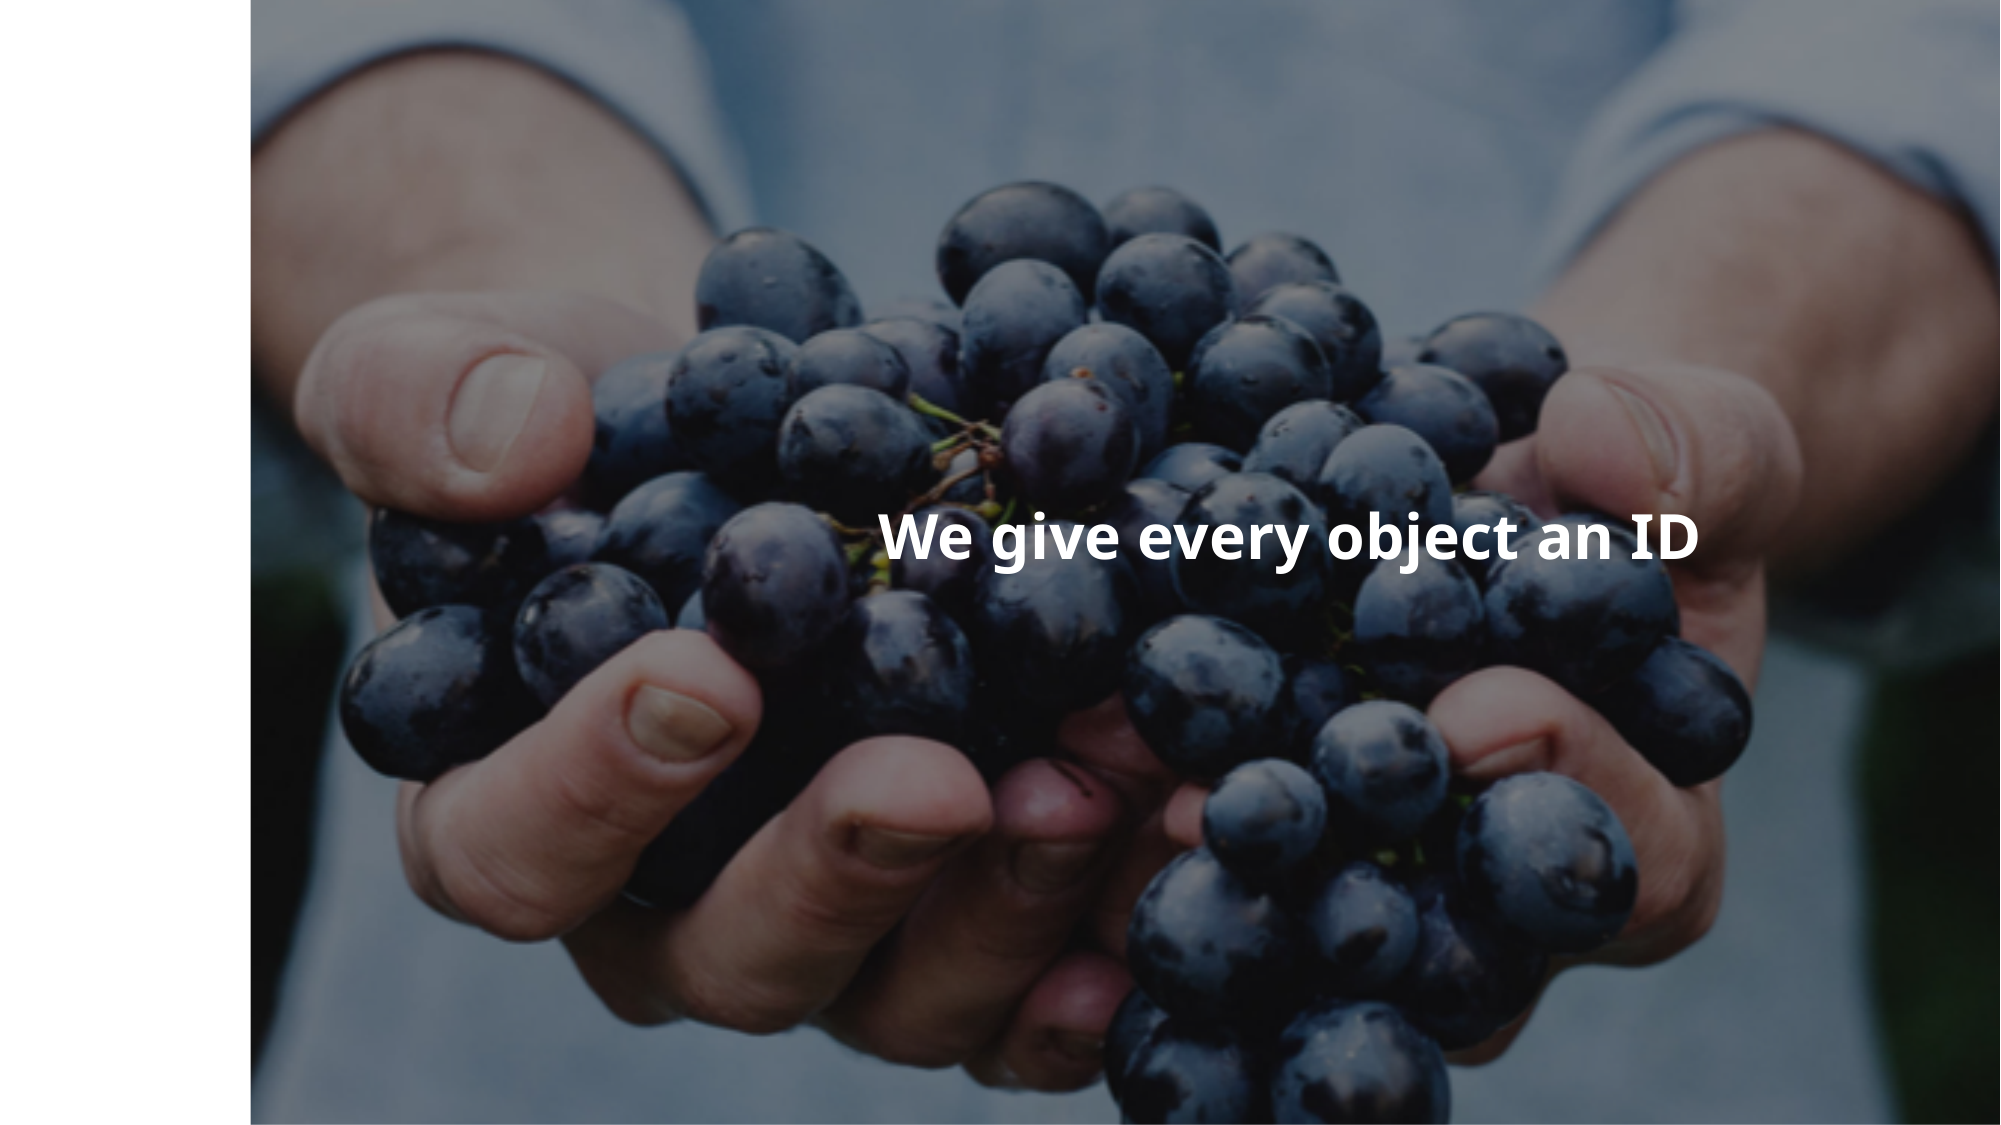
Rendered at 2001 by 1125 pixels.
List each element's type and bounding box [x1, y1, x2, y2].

picture [250, 0, 2000, 1125]
